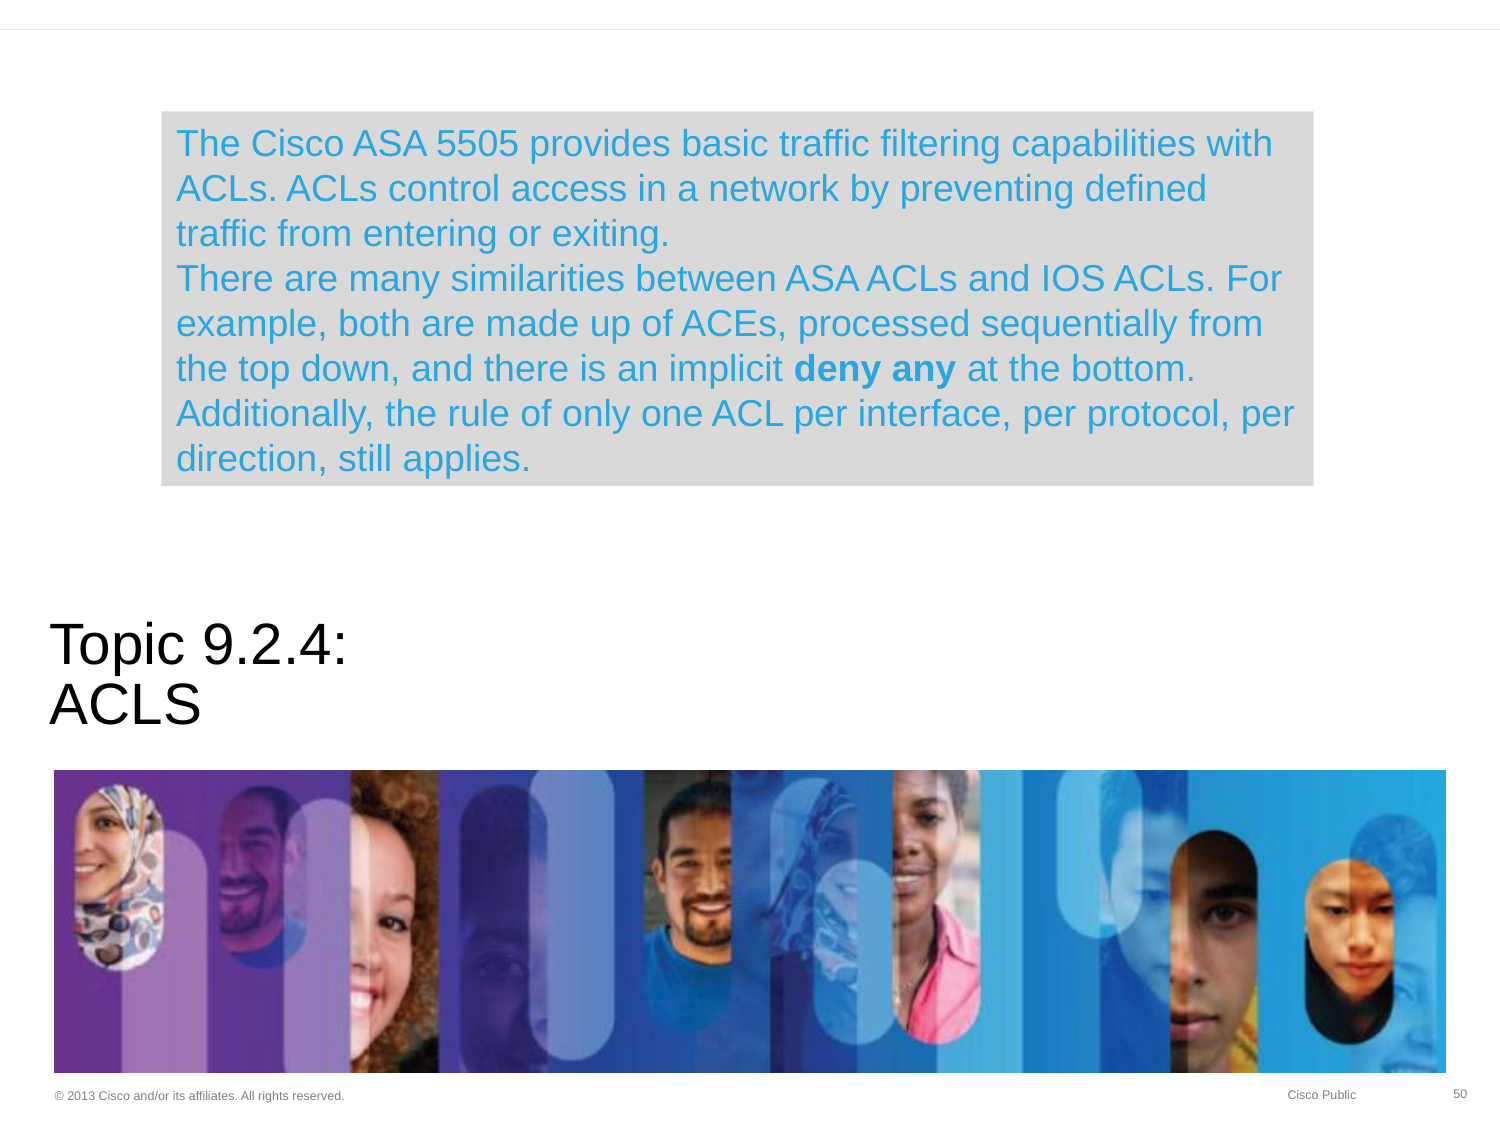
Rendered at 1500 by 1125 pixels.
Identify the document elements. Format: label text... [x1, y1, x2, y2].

text_box The Cisco ASA 5505 provides basic traffic filtering capabilities with ACLs. ACLs control access in a network by preventing defined traffic from entering or exiting. There are many similarities between ASA ACLs and IOS ACLs. For example, both are made up of ACEs, processed sequentially from the top down, and there is an implicit deny any at the bottom. Additionally, the rule of only one ACL per interface, per protocol, per direction, still applies. [161, 111, 1314, 487]
picture [54, 770, 1446, 1073]
title Topic 9.2.4: ACLS [36, 65, 1439, 744]
